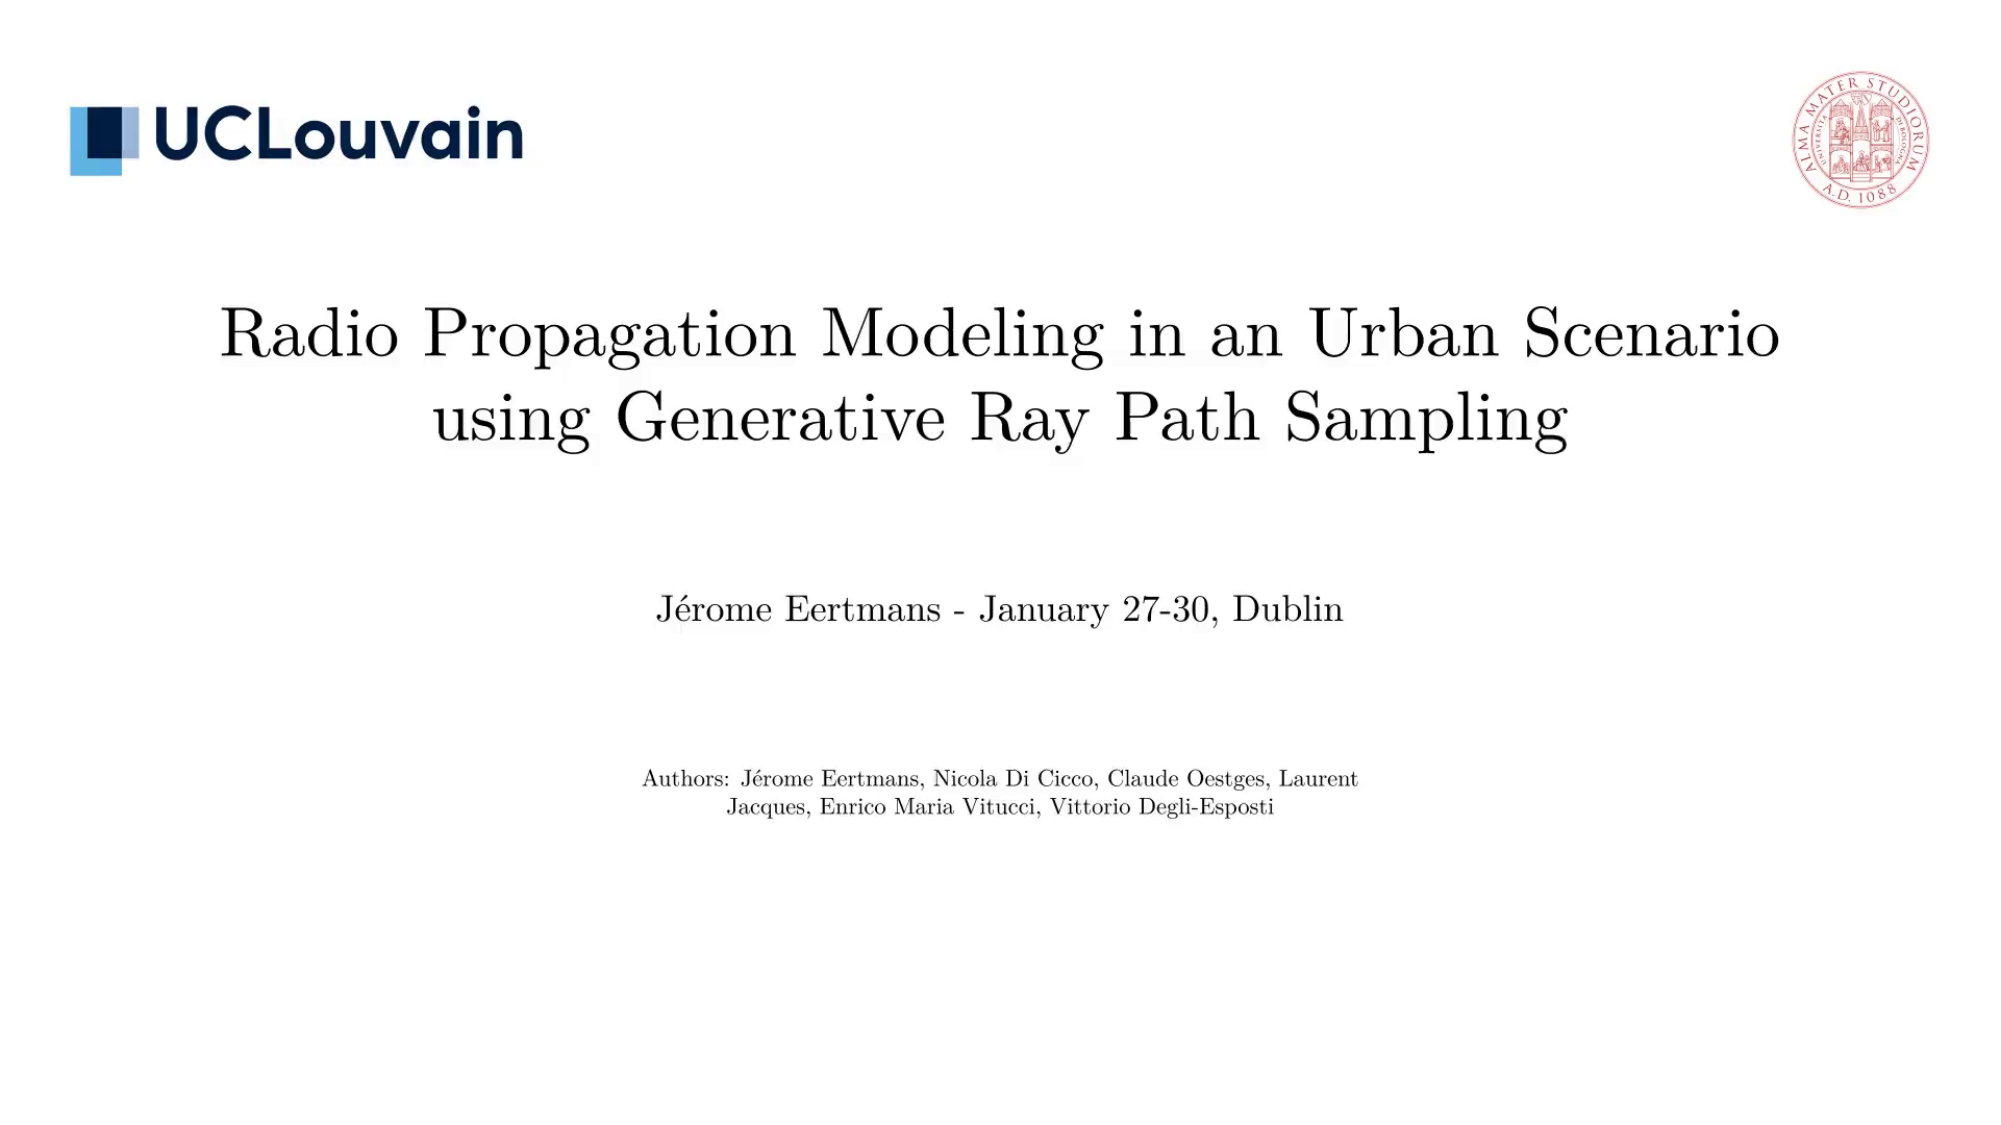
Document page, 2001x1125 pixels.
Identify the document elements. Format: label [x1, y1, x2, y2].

text_box [0, 0, 2000, 1125]
